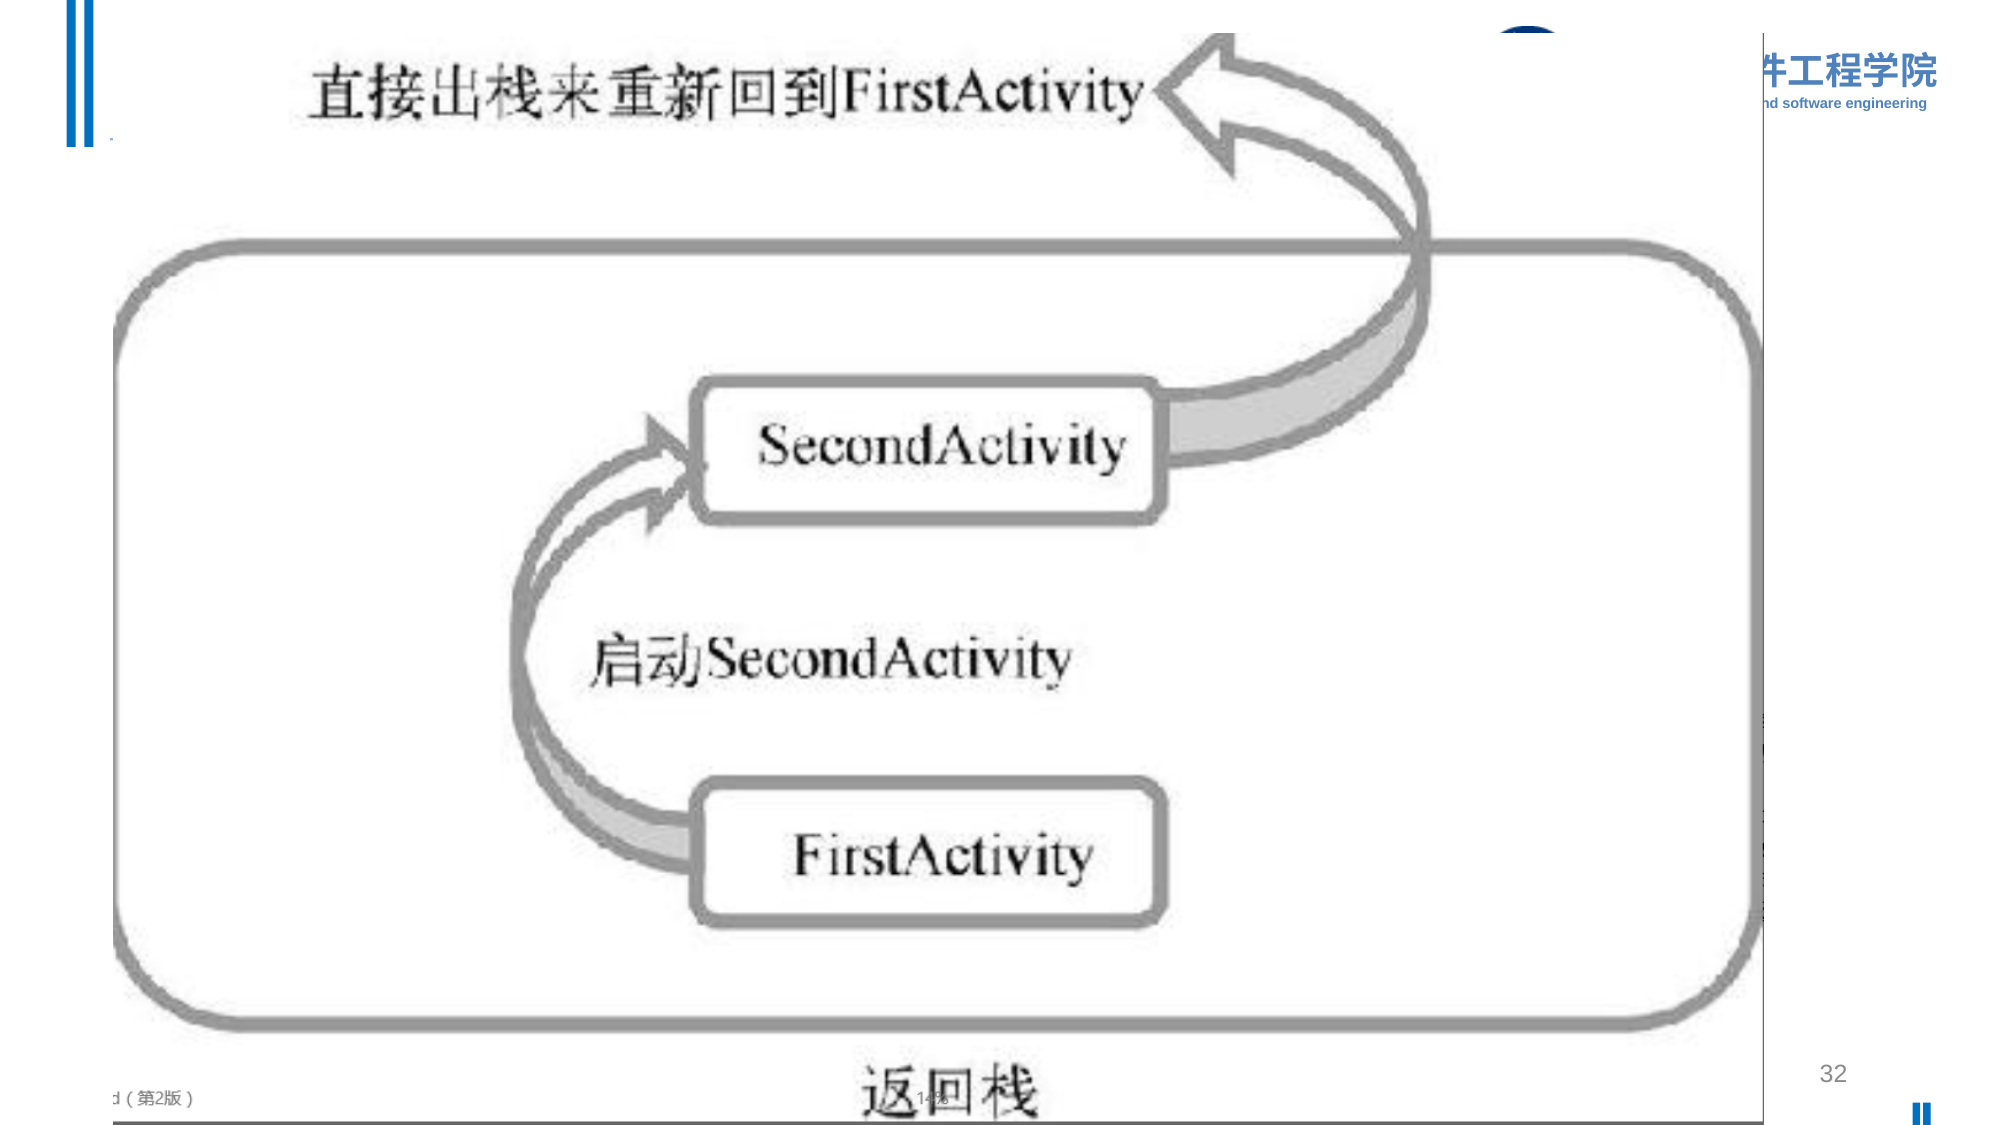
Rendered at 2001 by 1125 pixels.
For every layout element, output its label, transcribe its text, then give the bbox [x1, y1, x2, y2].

slide_number 32 [1764, 1042, 1863, 1103]
picture [113, 26, 1764, 1125]
